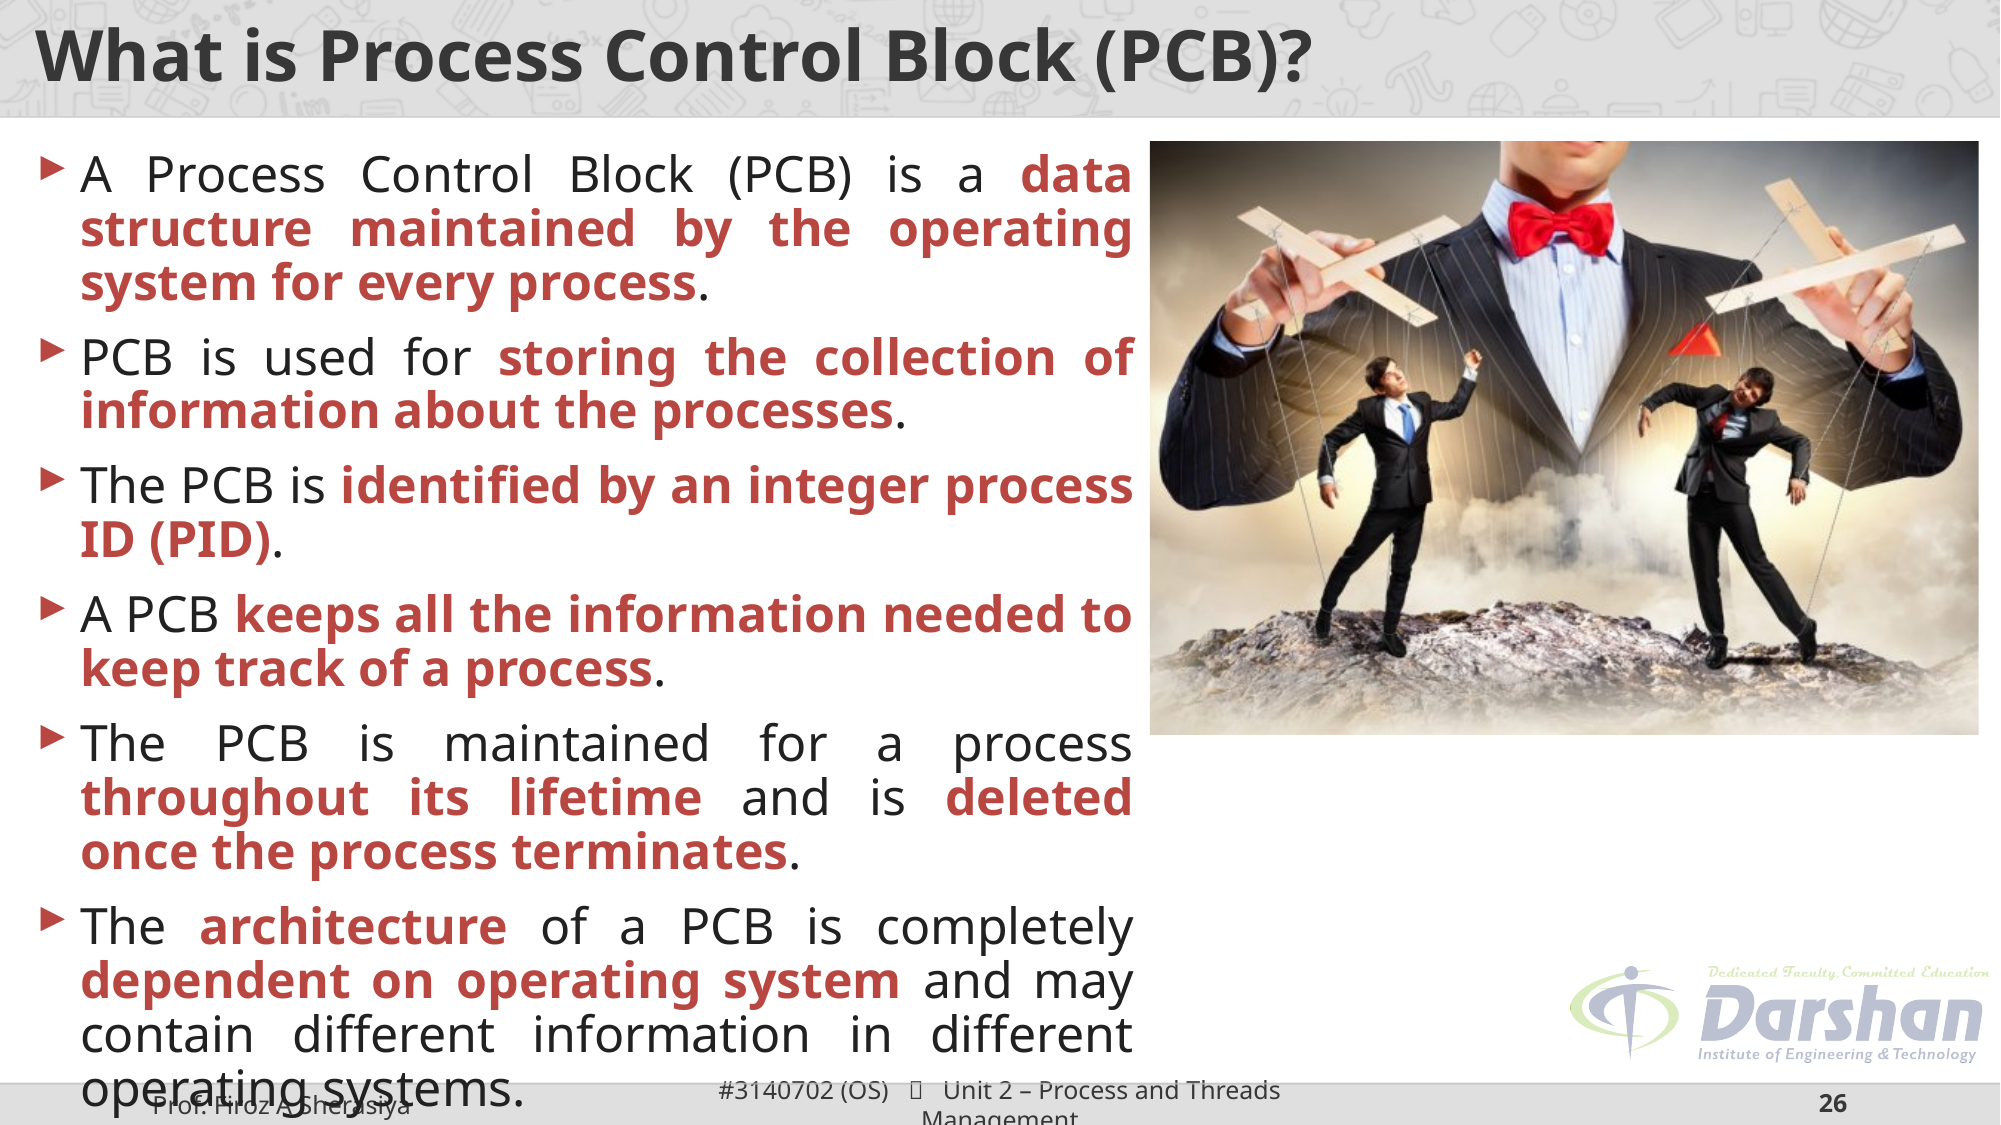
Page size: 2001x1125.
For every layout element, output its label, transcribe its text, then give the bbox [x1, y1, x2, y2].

list A Process Control Block (PCB) is a data structure maintained by the operating system for every process. PCB is used for storing the collection of information about the processes. The PCB is identified by an integer process ID (PID). A PCB keeps all the information needed to keep track of a process. The PCB is maintained for a process throughout its lifetime and is deleted once the process terminates. The architecture of a PCB is completely dependent on operating system and may contain different information in different operating systems. PCB lies in kernel memory space. [21, 141, 1150, 1059]
picture [1149, 141, 1979, 735]
title What is Process Control Block (PCB)? [0, 0, 2000, 117]
